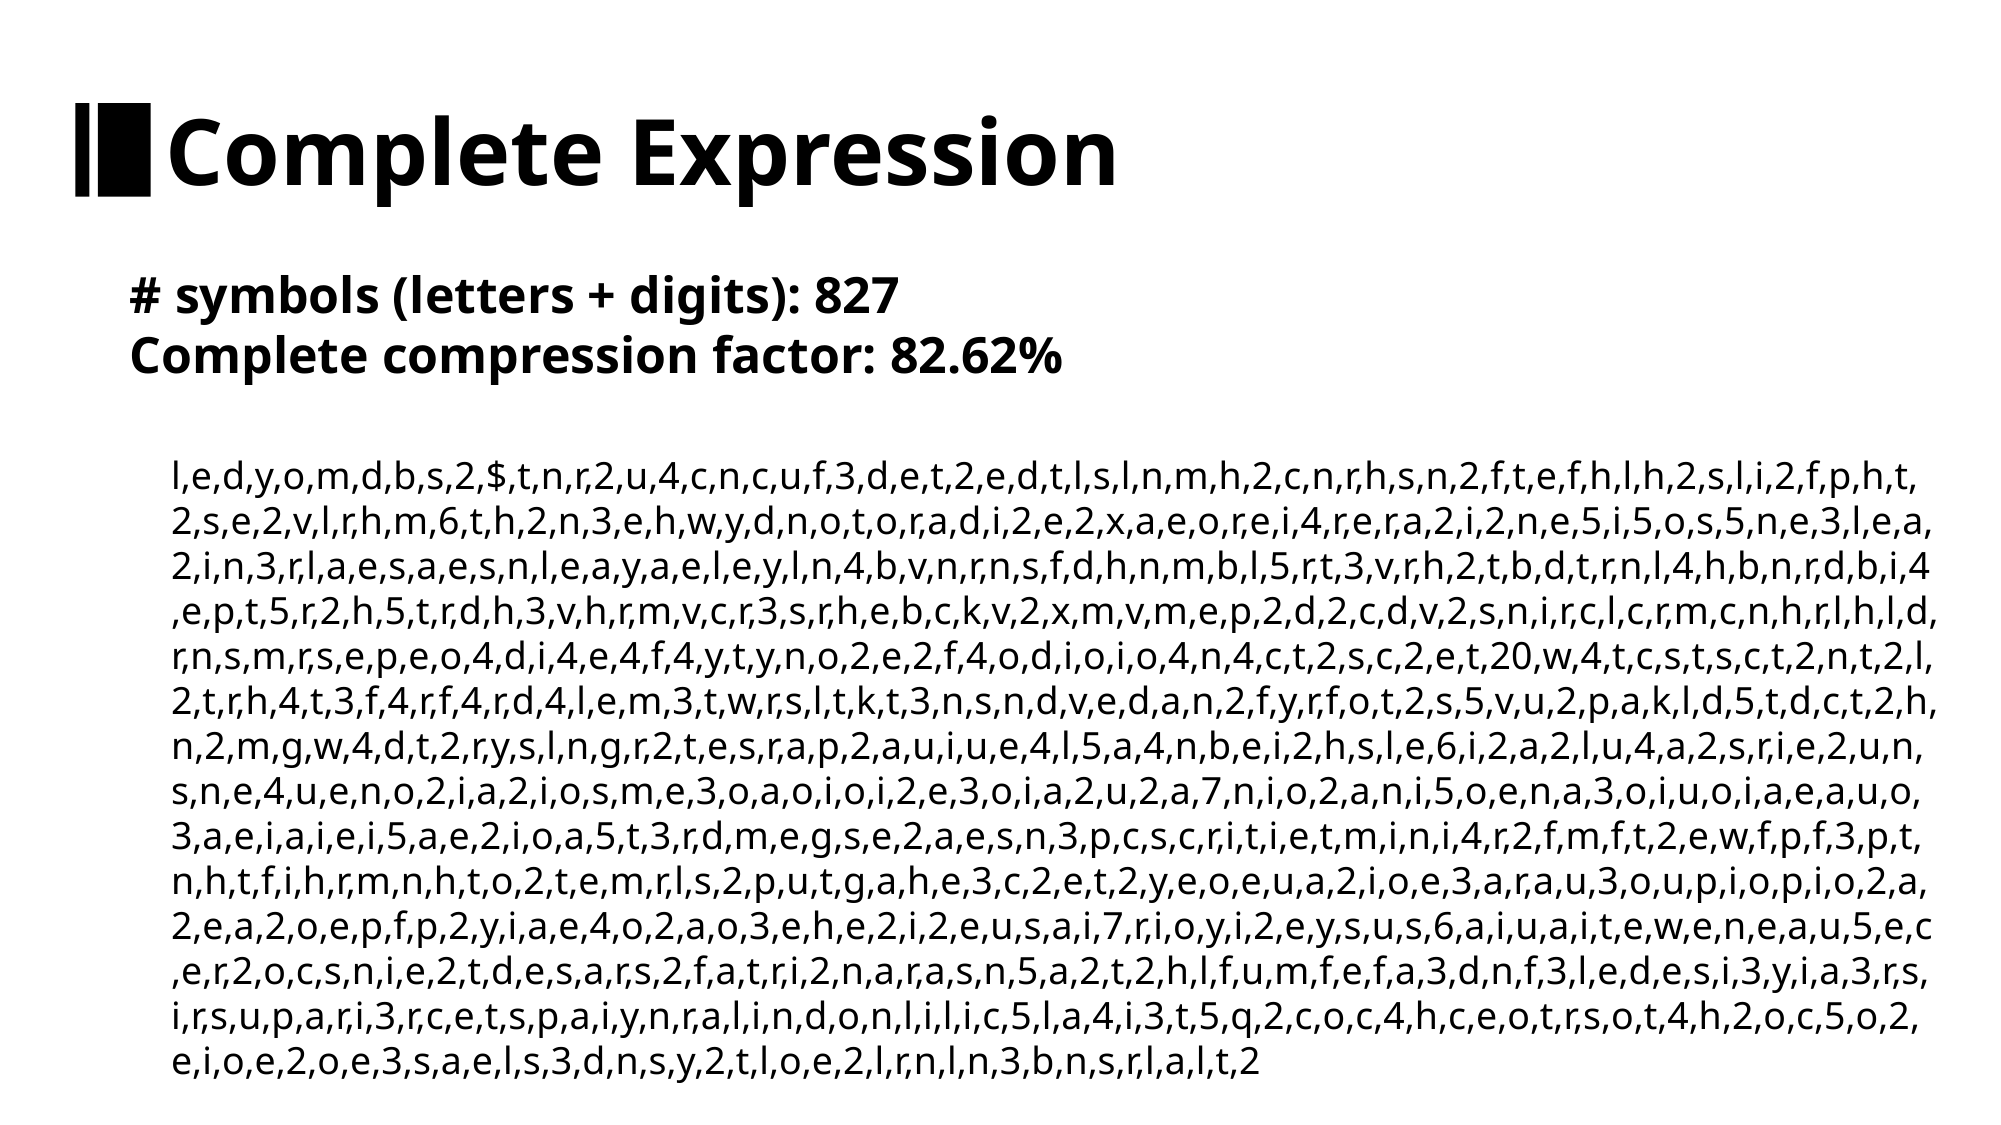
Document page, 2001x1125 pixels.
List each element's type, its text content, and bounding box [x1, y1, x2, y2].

text_box l,e,d,y,o,m,d,b,s,2,$,t,n,r,2,u,4,c,n,c,u,f,3,d,e,t,2,e,d,t,l,s,l,n,m,h,2,c,n,r,h,s,n,2,f,t,e,f,h,l,h,2,s,l,i,2,f,p,h,t,2,s,e,2,v,l,r,h,m,6,t,h,2,n,3,e,h,w,y,d,n,o,t,o,r,a,d,i,2,e,2,x,a,e,o,r,e,i,4,r,e,r,a,2,i,2,n,e,5,i,5,o,s,5,n,e,3,l,e,a,2,i,n,3,r,l,a,e,s,a,e,s,n,l,e,a,y,a,e,l,e,y,l,n,4,b,v,n,r,n,s,f,d,h,n,m,b,l,5,r,t,3,v,r,h,2,t,b,d,t,r,n,l,4,h,b,n,r,d,b,i,4,e,p,t,5,r,2,h,5,t,r,d,h,3,v,h,r,m,v,c,r,3,s,r,h,e,b,c,k,v,2,x,m,v,m,e,p,2,d,2,c,d,v,2,s,n,i,r,c,l,c,r,m,c,n,h,r,l,h,l,d,r,n,s,m,r,s,e,p,e,o,4,d,i,4,e,4,f,4,y,t,y,n,o,2,e,2,f,4,o,d,i,o,i,o,4,n,4,c,t,2,s,c,2,e,t,20,w,4,t,c,s,t,s,c,t,2,n,t,2,l,2,t,r,h,4,t,3,f,4,r,f,4,r,d,4,l,e,m,3,t,w,r,s,l,t,k,t,3,n,s,n,d,v,e,d,a,n,2,f,y,r,f,o,t,2,s,5,v,u,2,p,a,k,l,d,5,t,d,c,t,2,h,n,2,m,g,w,4,d,t,2,r,y,s,l,n,g,r,2,t,e,s,r,a,p,2,a,u,i,u,e,4,l,5,a,4,n,b,e,i,2,h,s,l,e,6,i,2,a,2,l,u,4,a,2,s,r,i,e,2,u,n,s,n,e,4,u,e,n,o,2,i,a,2,i,o,s,m,e,3,o,a,o,i,o,i,2,e,3,o,i,a,2,u,2,a,7,n,i,o,2,a,n,i,5,o,e,n,a,3,o,i,u,o,i,a,e,a,u,o,3,a,e,i,a,i,e,i,5,a,e,2,i,o,a,5,t,3,r,d,m,e,g,s,e,2,a,e,s,n,3,p,c,s,c,r,i,t,i,e,t,m,i,n,i,4,r,2,f,m,f,t,2,e,w,f,p,f,3,p,t,n,h,t,f,i,h,r,m,n,h,t,o,2,t,e,m,r,l,s,2,p,u,t,g,a,h,e,3,c,2,e,t,2,y,e,o,e,u,a,2,i,o,e,3,a,r,a,u,3,o,u,p,i,o,p,i,o,2,a,2,e,a,2,o,e,p,f,p,2,y,i,a,e,4,o,2,a,o,3,e,h,e,2,i,2,e,u,s,a,i,7,r,i,o,y,i,2,e,y,s,u,s,6,a,i,u,a,i,t,e,w,e,n,e,a,u,5,e,c,e,r,2,o,c,s,n,i,e,2,t,d,e,s,a,r,s,2,f,a,t,r,i,2,n,a,r,a,s,n,5,a,2,t,2,h,l,f,u,m,f,e,f,a,3,d,n,f,3,l,e,d,e,s,i,3,y,i,a,3,r,s,i,r,s,u,p,a,r,i,3,r,c,e,t,s,p,a,i,y,n,r,a,l,i,n,d,o,n,l,i,l,i,c,5,l,a,4,i,3,t,5,q,2,c,o,c,4,h,c,e,o,t,r,s,o,t,4,h,2,o,c,5,o,2,e,i,o,e,2,o,e,3,s,a,e,l,s,3,d,n,s,y,2,t,l,o,e,2,l,r,n,l,n,3,b,n,s,r,l,a,l,t,2 [156, 444, 1954, 1090]
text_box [75, 86, 1574, 436]
